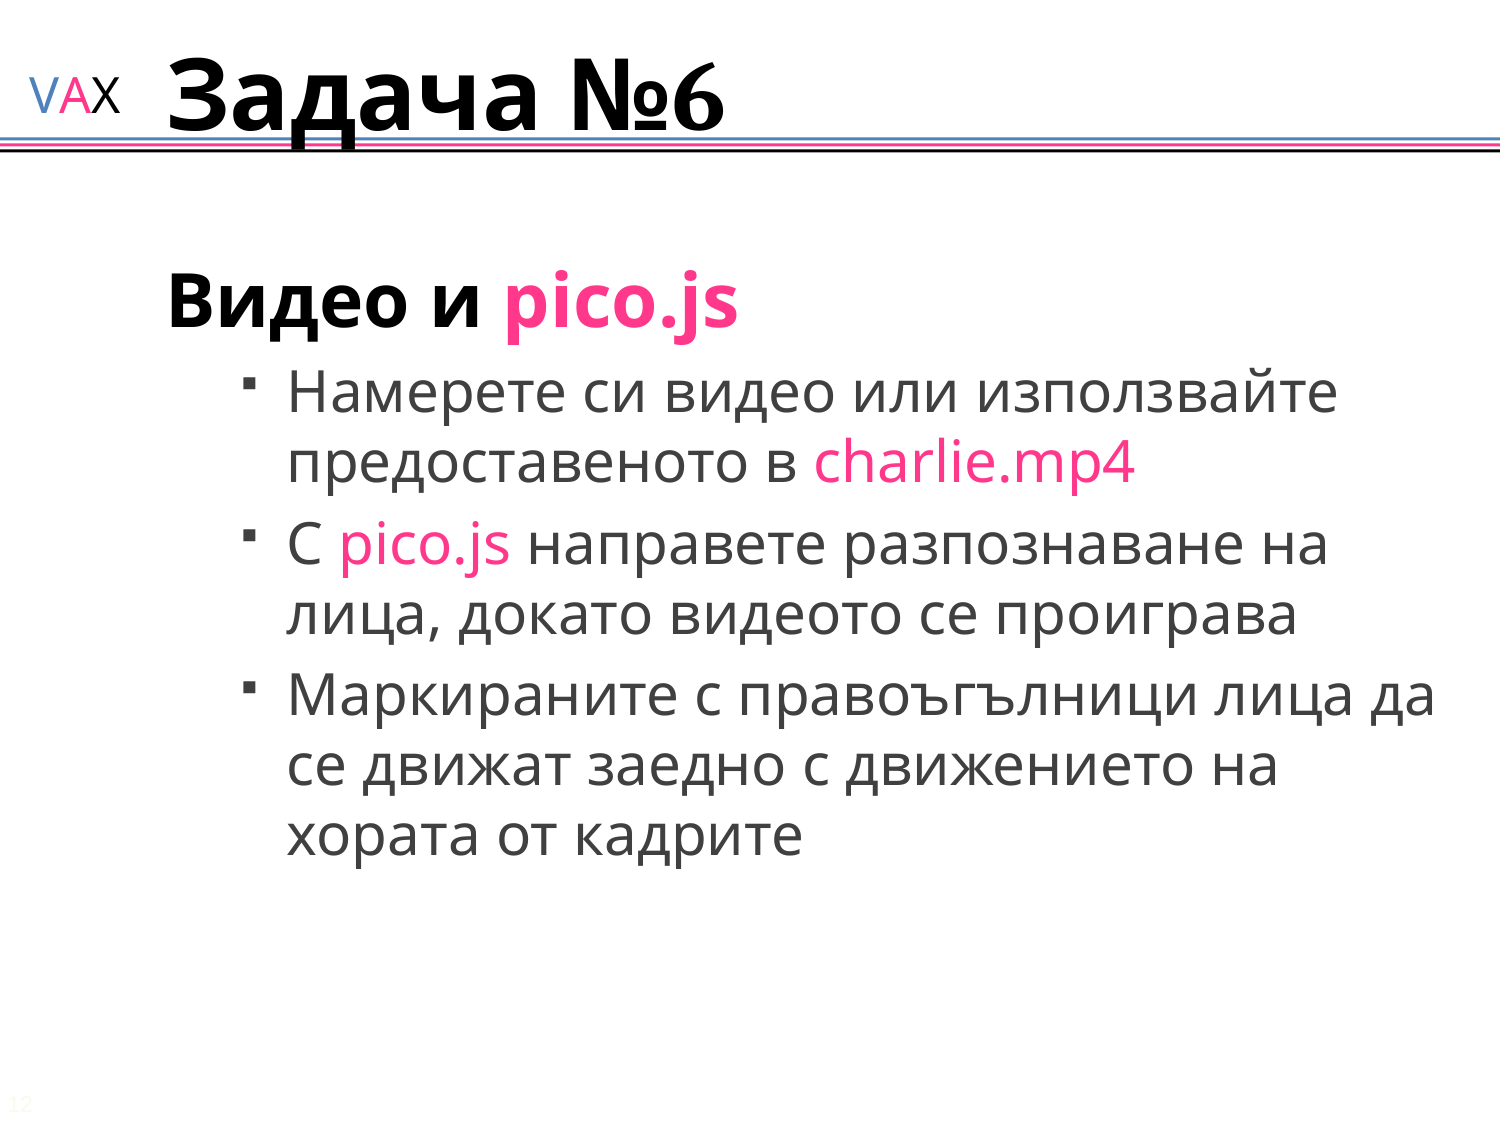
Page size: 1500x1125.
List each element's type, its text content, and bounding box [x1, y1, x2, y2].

title Задача №6 [0, 37, 1500, 144]
list Видео и pico.js Намерете си видео или използвайте предоставеното в charlie.mp4 С pico.js направете разпознаване на лица, докато видеото се проиграва Маркираните с правоъгълници лица да се движат заедно с движението на хората от кадрите [150, 200, 1488, 1113]
